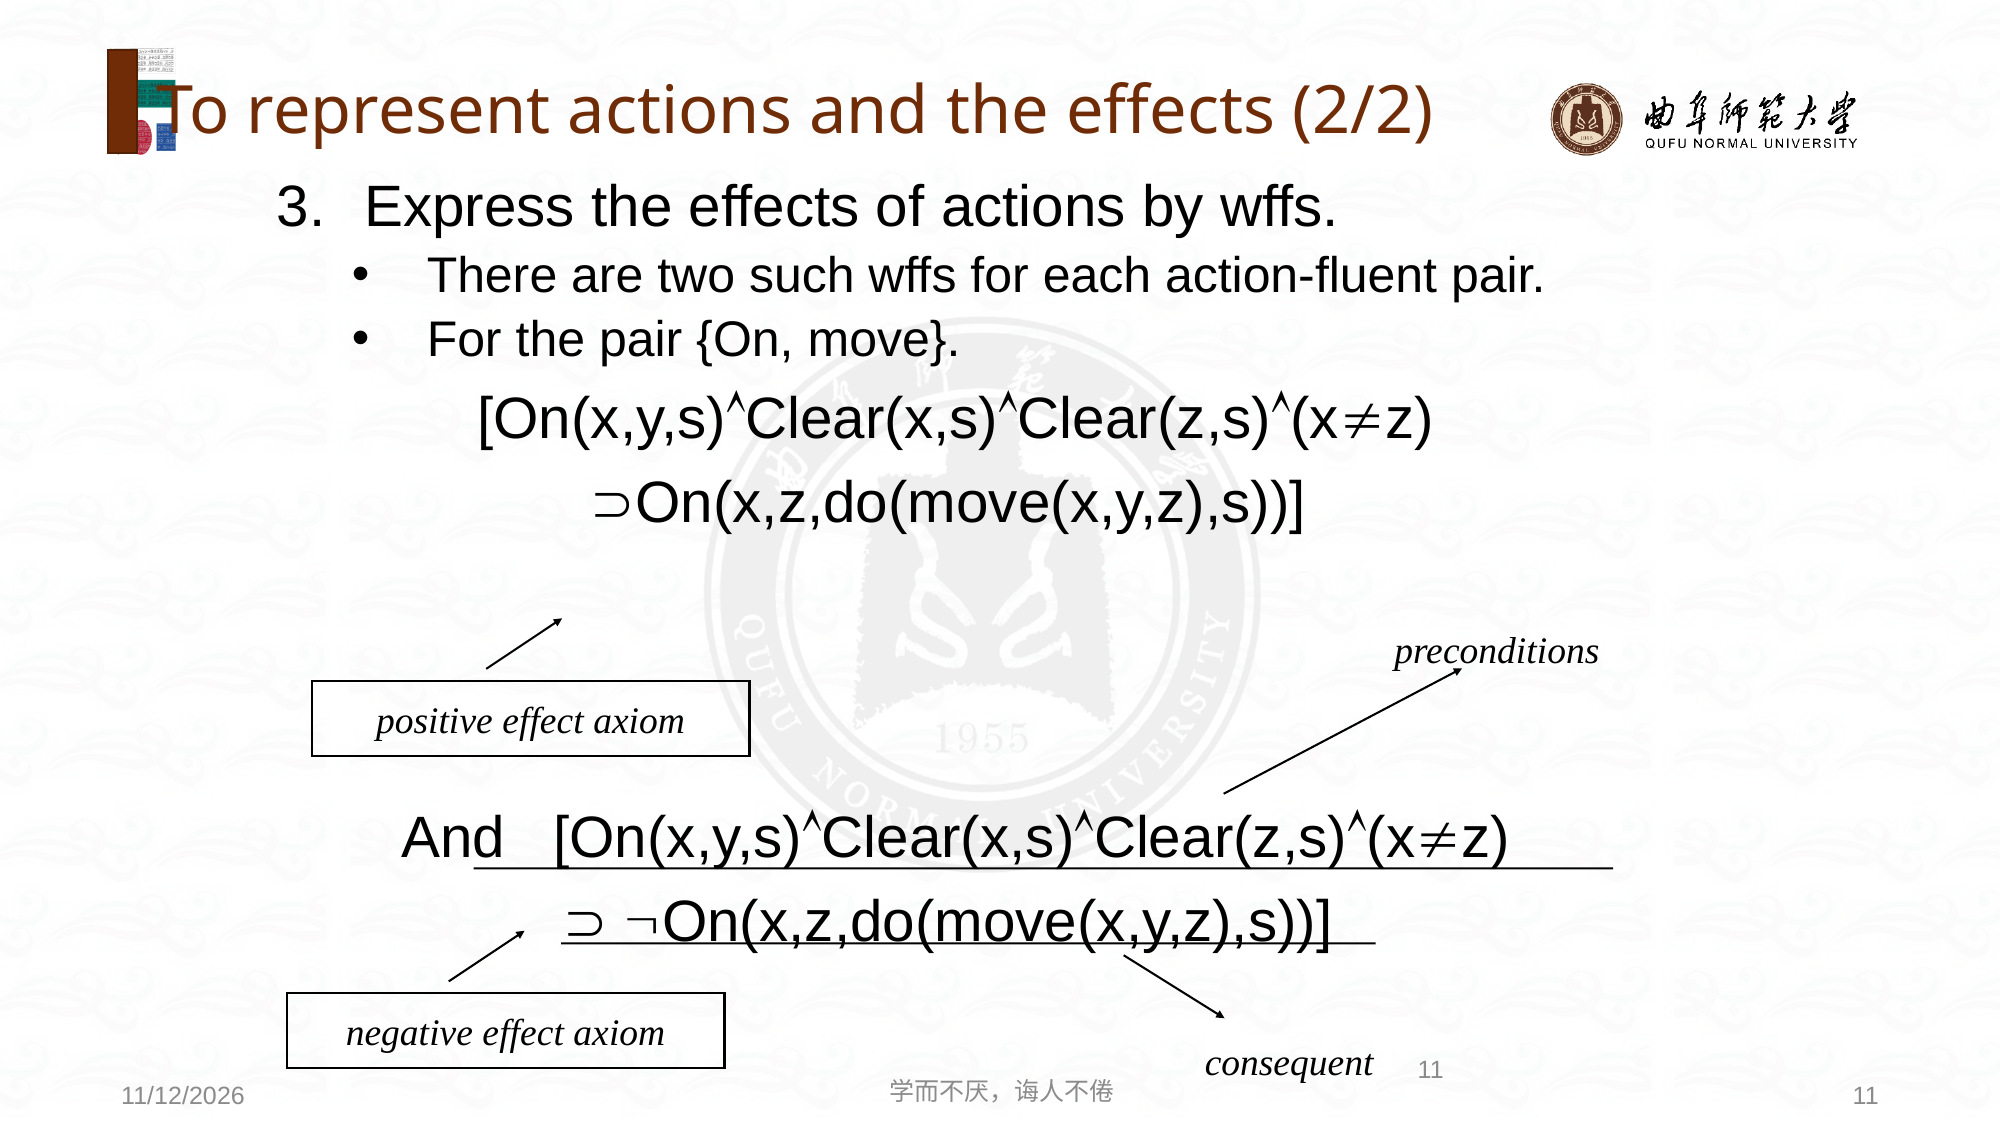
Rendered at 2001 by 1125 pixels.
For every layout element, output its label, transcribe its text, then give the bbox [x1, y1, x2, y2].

text_box consequent [1190, 1030, 1389, 1091]
text_box preconditions [1379, 618, 1615, 678]
text_box [449, 930, 525, 981]
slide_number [106, 1065, 557, 1125]
text_box Express the effects of actions by wffs. There are two such wffs for each action-fluent pair. For the pair {On, move}. [On(x,y,s)Clear(x,s)Clear(z,s)(xz) On(x,z,do(move(x,y,z),s))] And [On(x,y,s)Clear(x,s)Clear(z,s)(xz)  On(x,z,do(move(x,y,z),s))] [262, 168, 1650, 844]
picture [108, 46, 176, 161]
text_box negative effect axiom [287, 993, 725, 1069]
picture [1626, 75, 1894, 158]
text_box [487, 618, 563, 669]
text_box [1124, 955, 1225, 1019]
text_box 11 [1274, 1030, 1587, 1106]
slide_number 11 [1443, 1065, 1894, 1125]
text_box positive effect axiom [312, 680, 750, 756]
footer 学而不厌，诲人不倦 [664, 1063, 1340, 1124]
title To represent actions and the effects (2/2) [141, 62, 1626, 161]
